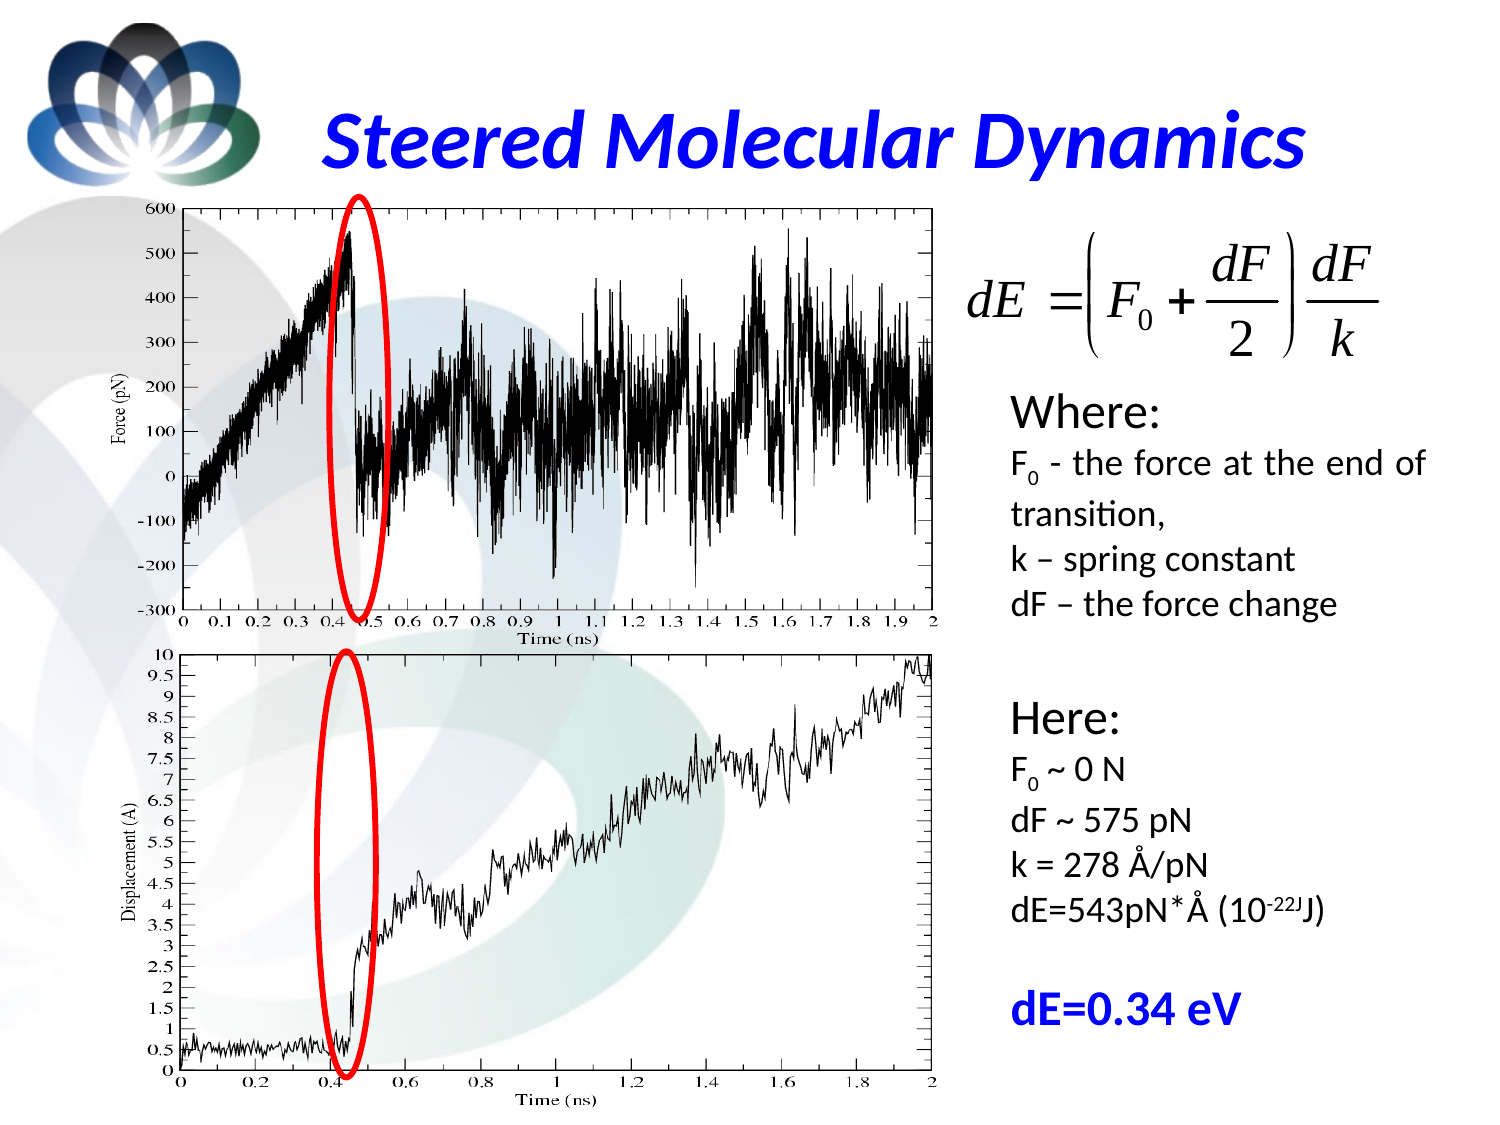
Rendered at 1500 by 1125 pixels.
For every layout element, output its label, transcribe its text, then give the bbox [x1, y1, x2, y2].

text_box Steered Molecular Dynamics [307, 78, 1357, 193]
picture [0, 22, 944, 1112]
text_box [957, 231, 1388, 371]
text_box Where: F0 - the force at the end of transition, k – spring constant dF – the force change Here: F0 ~ 0 N dF ~ 575 pN k = 278 Å/pN dE=543pN*Å (10-22JJ) dE=0.34 eV [995, 370, 1442, 1043]
